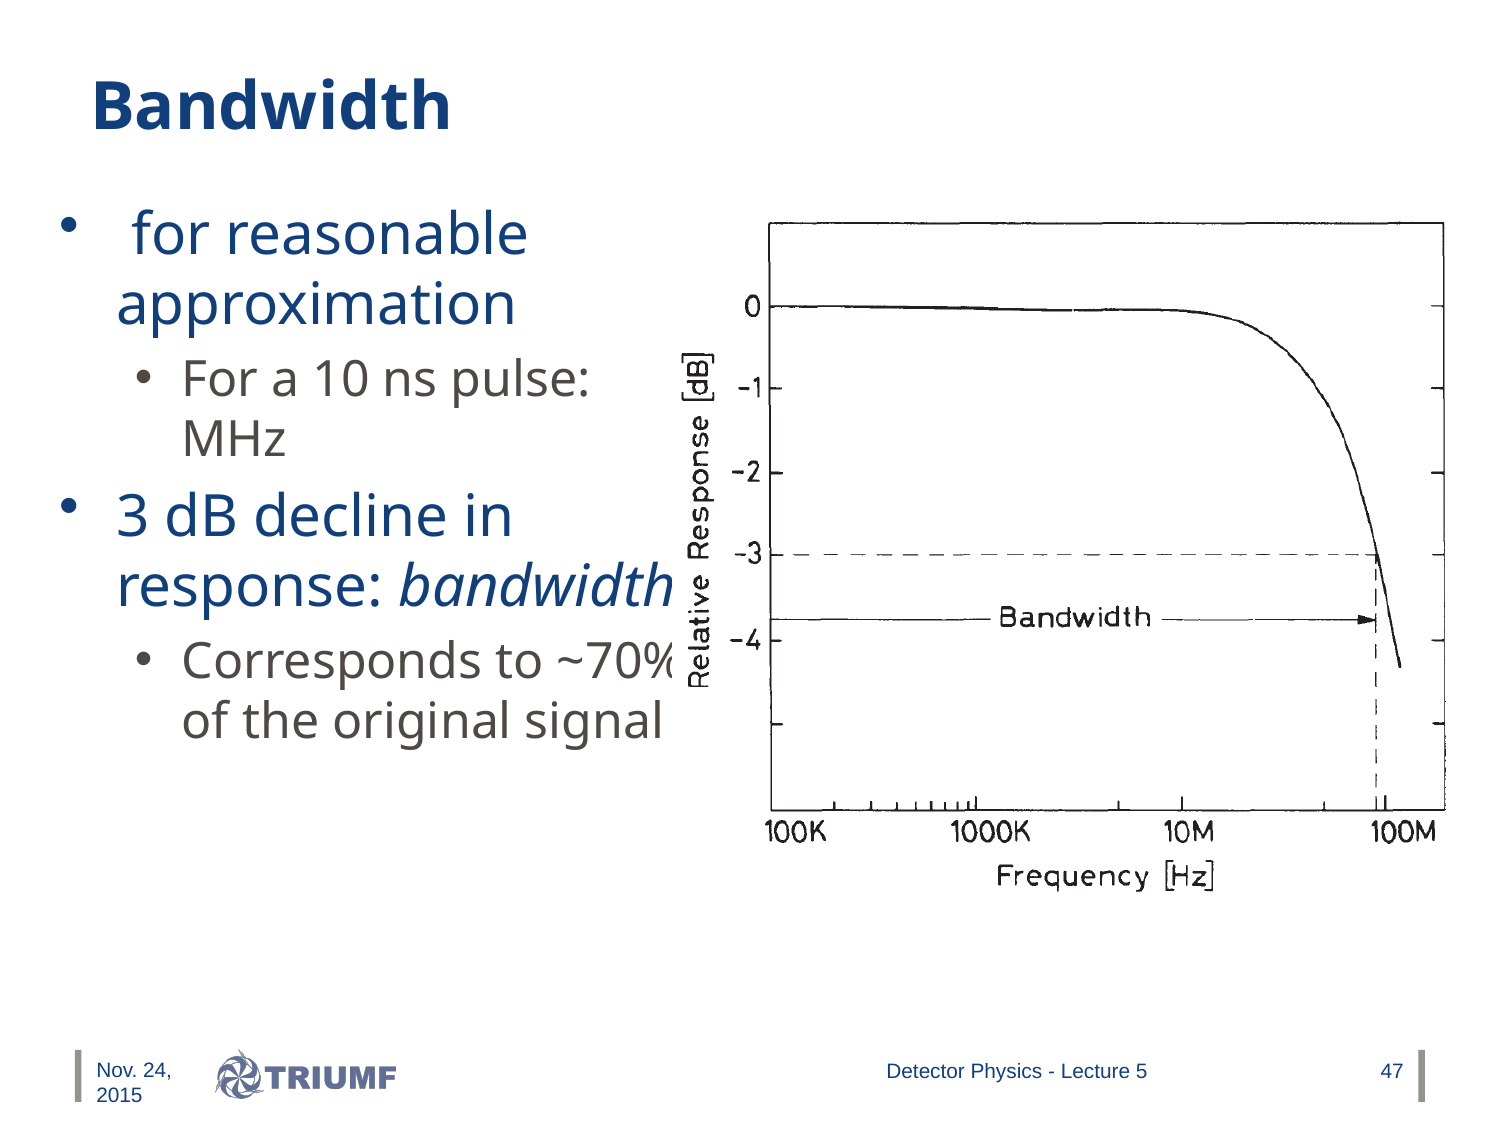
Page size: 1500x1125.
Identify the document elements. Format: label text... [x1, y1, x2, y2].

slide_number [81, 1048, 213, 1125]
footer Detector Physics - Lecture 5 [394, 1049, 1163, 1125]
title Bandwidth [74, 61, 1426, 162]
slide_number 47 [1182, 1049, 1419, 1125]
picture [672, 188, 1459, 906]
